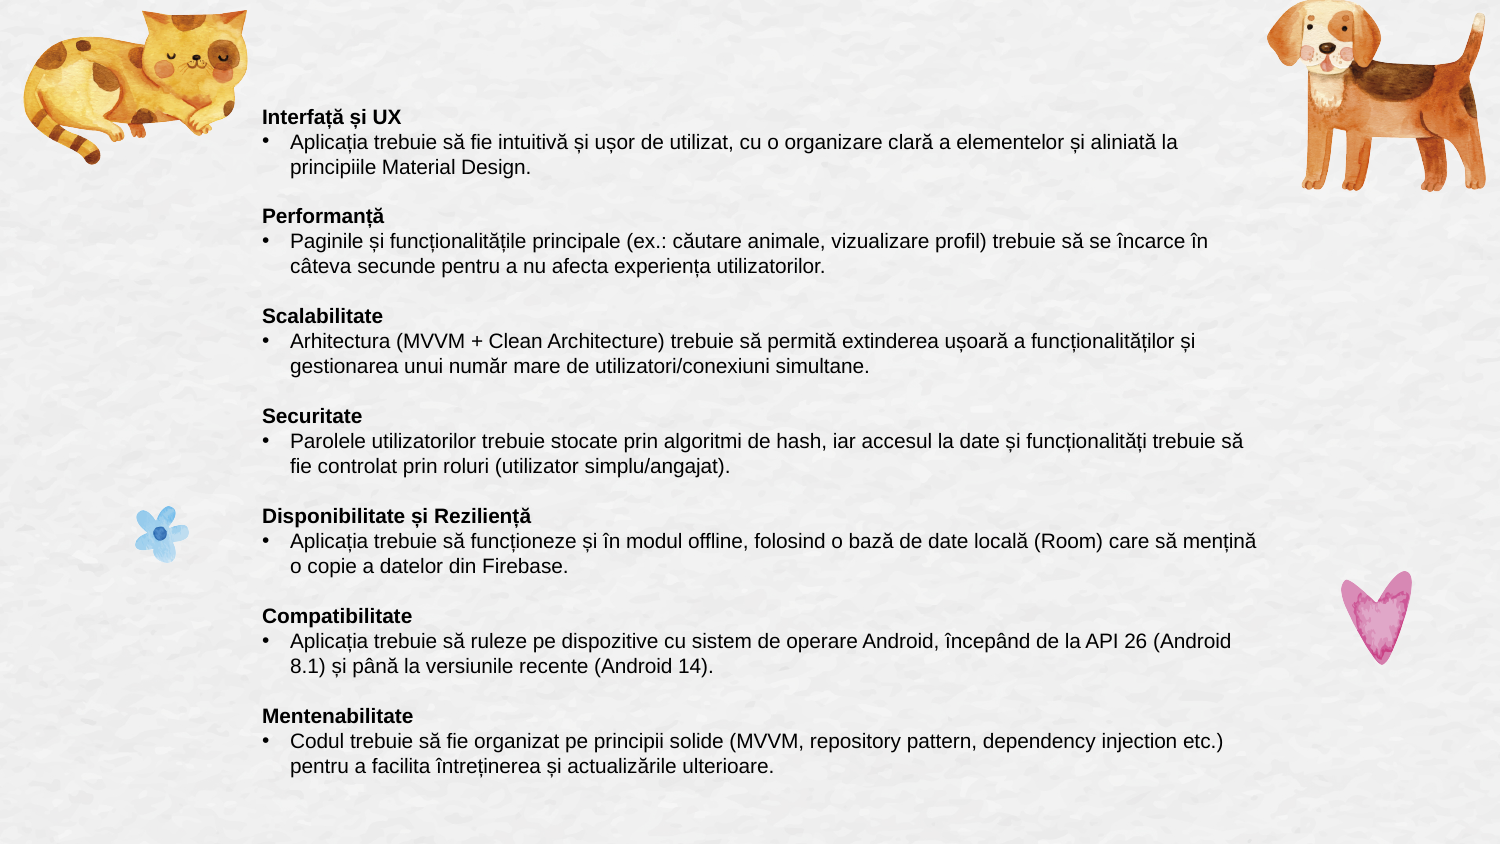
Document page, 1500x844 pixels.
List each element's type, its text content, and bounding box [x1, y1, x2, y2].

text_box Interfață și UX Aplicația trebuie să fie intuitivă și ușor de utilizat, cu o organizare clară a elementelor și aliniată la principiile Material Design. Performanță Paginile și funcționalitățile principale (ex.: căutare animale, vizualizare profil) trebuie să se încarce în câteva secunde pentru a nu afecta experiența utilizatorilor. Scalabilitate Arhitectura (MVVM + Clean Architecture) trebuie să permită extinderea ușoară a funcționalităților și gestionarea unui număr mare de utilizatori/conexiuni simultane. Securitate Parolele utilizatorilor trebuie stocate prin algoritmi de hash, iar accesul la date și funcționalități trebuie să fie controlat prin roluri (utilizator simplu/angajat). Disponibilitate și Reziliență Aplicația trebuie să funcționeze și în modul offline, folosind o bază de date locală (Room) care să mențină o copie a datelor din Firebase. Compatibilitate Aplicația trebuie să ruleze pe dispozitive cu sistem de operare Android, începând de la API 26 (Android 8.1) și până la versiunile recente (Android 14). Mentenabilitate Codul trebuie să fie organizat pe principii solide (MVVM, repository pattern, dependency injection etc.) pentru a facilita întreținerea și actualizările ulterioare. [247, 95, 1276, 786]
picture [22, 10, 248, 165]
picture [135, 506, 189, 563]
picture [1341, 571, 1412, 665]
picture [1267, 0, 1486, 192]
